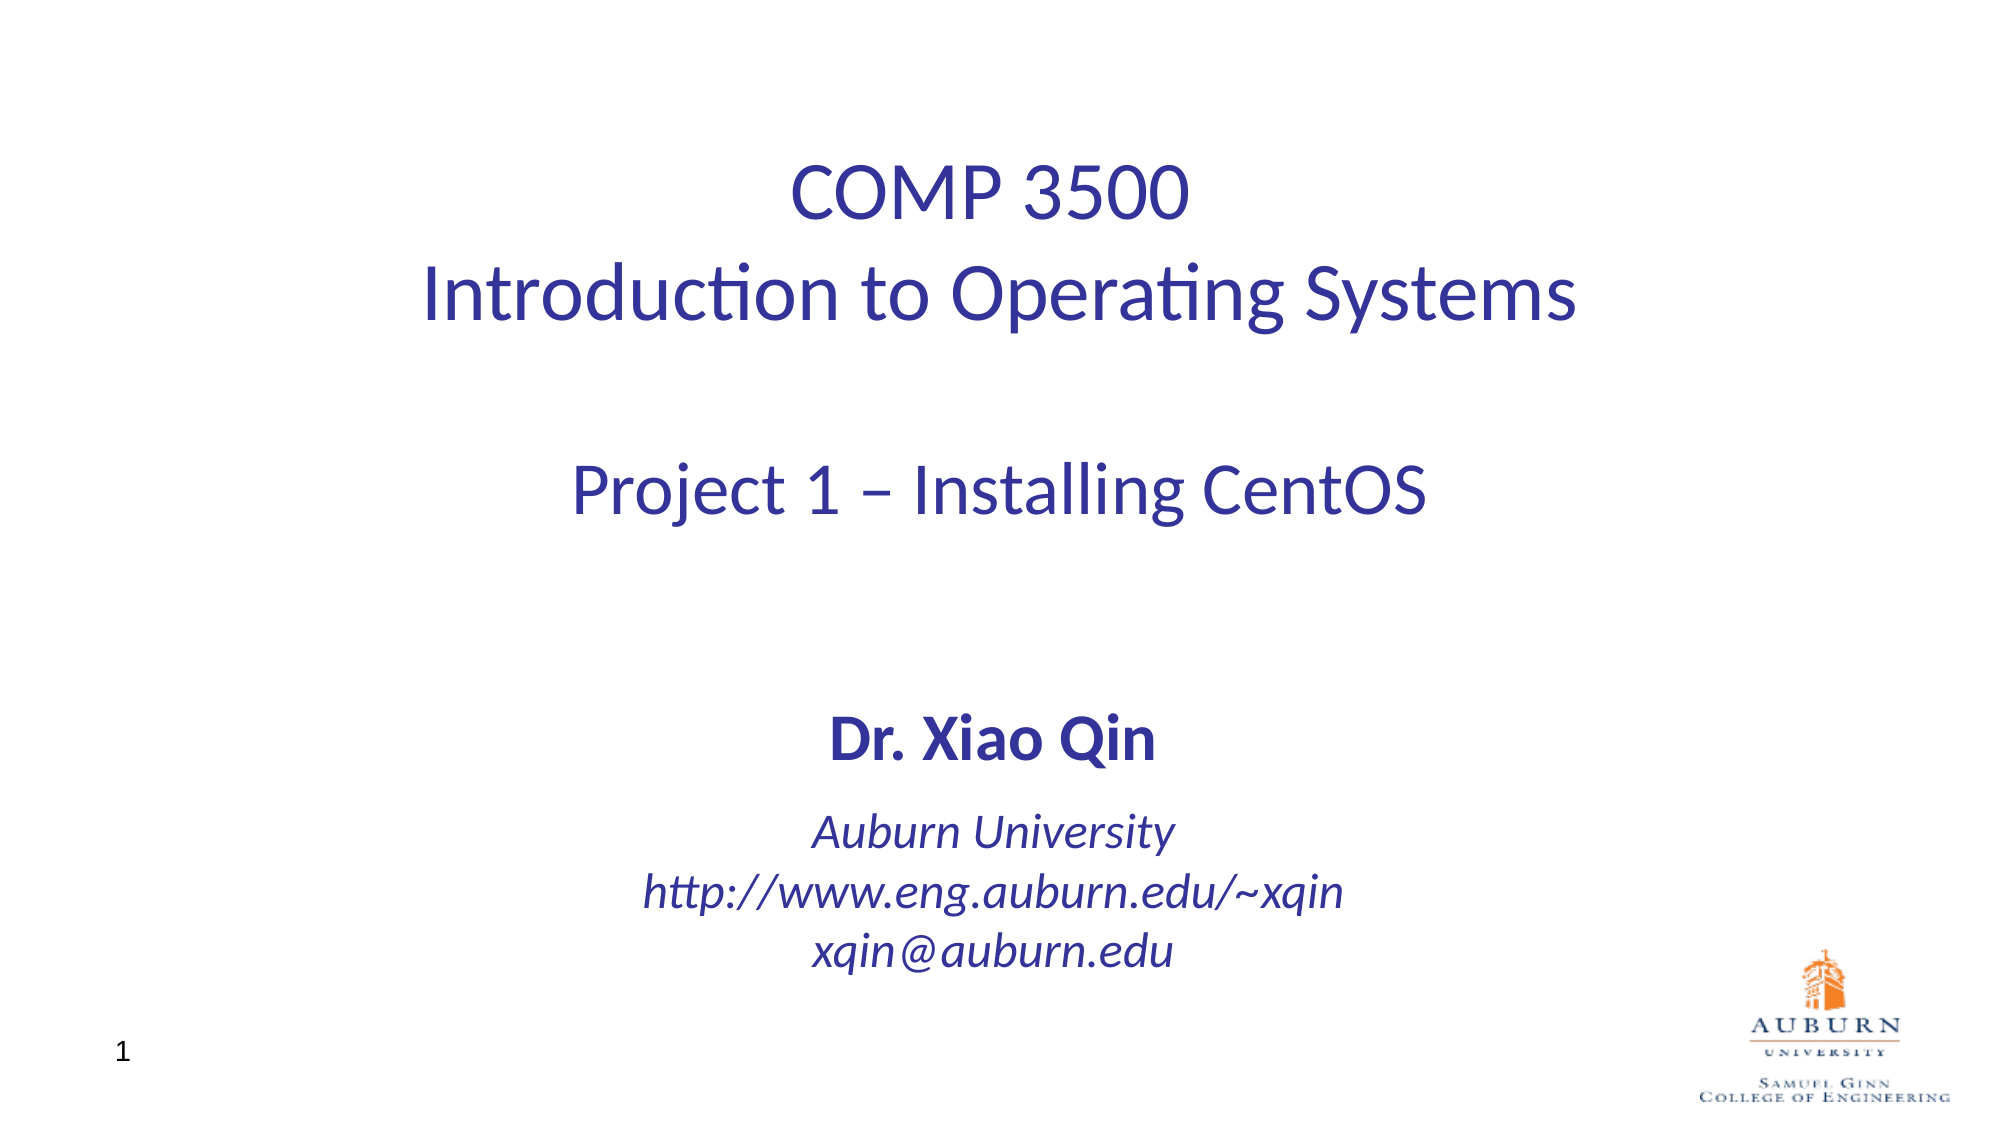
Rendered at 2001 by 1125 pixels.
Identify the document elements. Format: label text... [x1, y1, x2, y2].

text_box Dr. Xiao Qin Auburn University http://www.eng.auburn.edu/~xqin xqin@auburn.edu [587, 686, 1400, 981]
slide_number 1 [99, 1024, 567, 1103]
picture [1700, 949, 1950, 1102]
title COMP 3500 Introduction to Operating Systems Project 1 – Installing CentOS [337, 101, 1663, 565]
